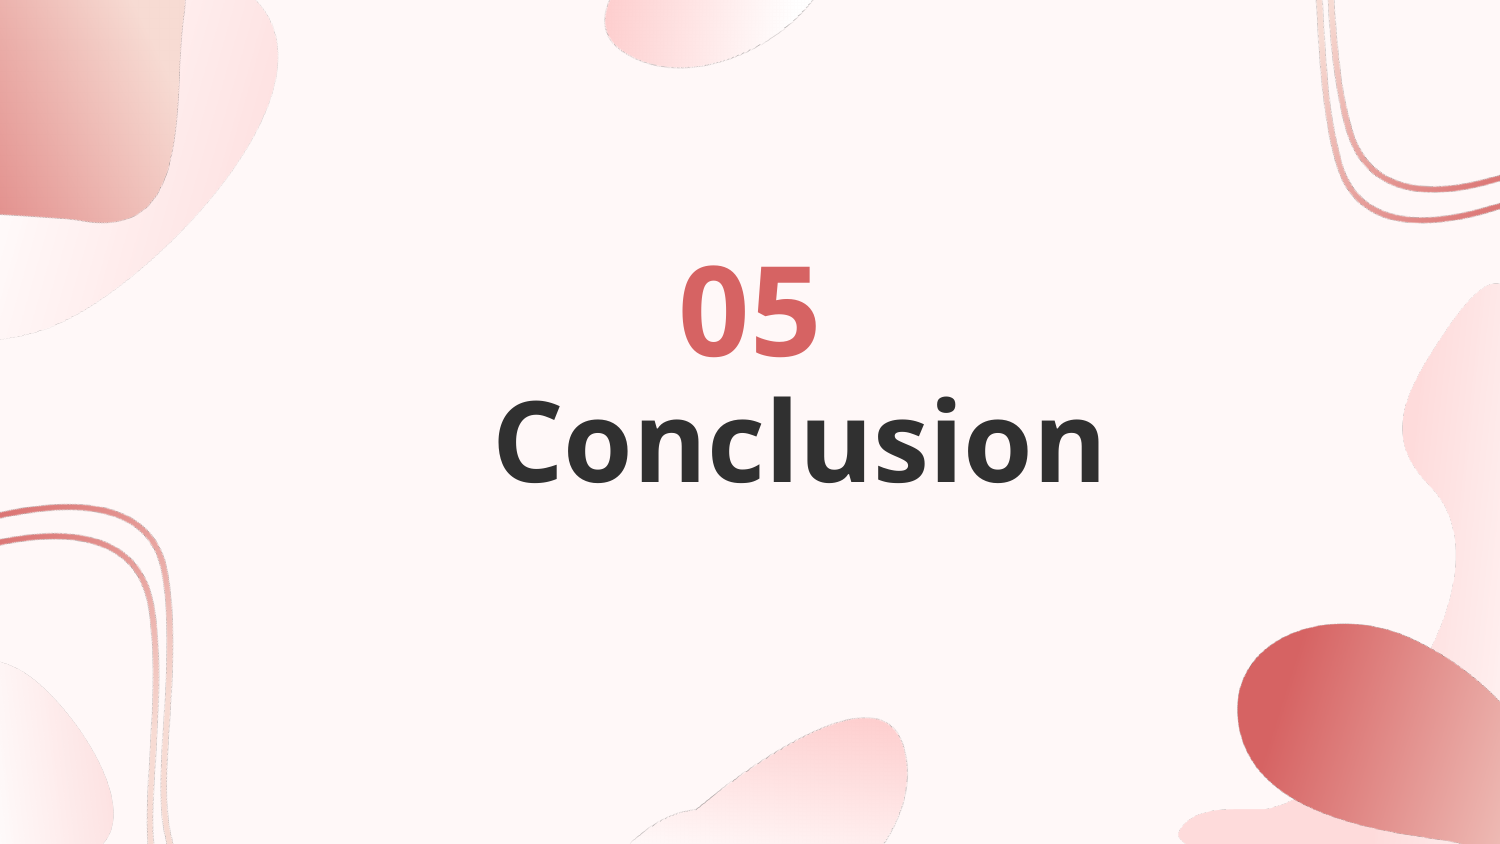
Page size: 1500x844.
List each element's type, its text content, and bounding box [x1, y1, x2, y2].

picture [0, 0, 353, 353]
picture [0, 394, 409, 844]
picture [1123, 0, 1500, 844]
picture [571, 0, 850, 130]
picture [609, 652, 968, 844]
title 05 [615, 216, 885, 397]
title Conclusion [323, 421, 1276, 589]
